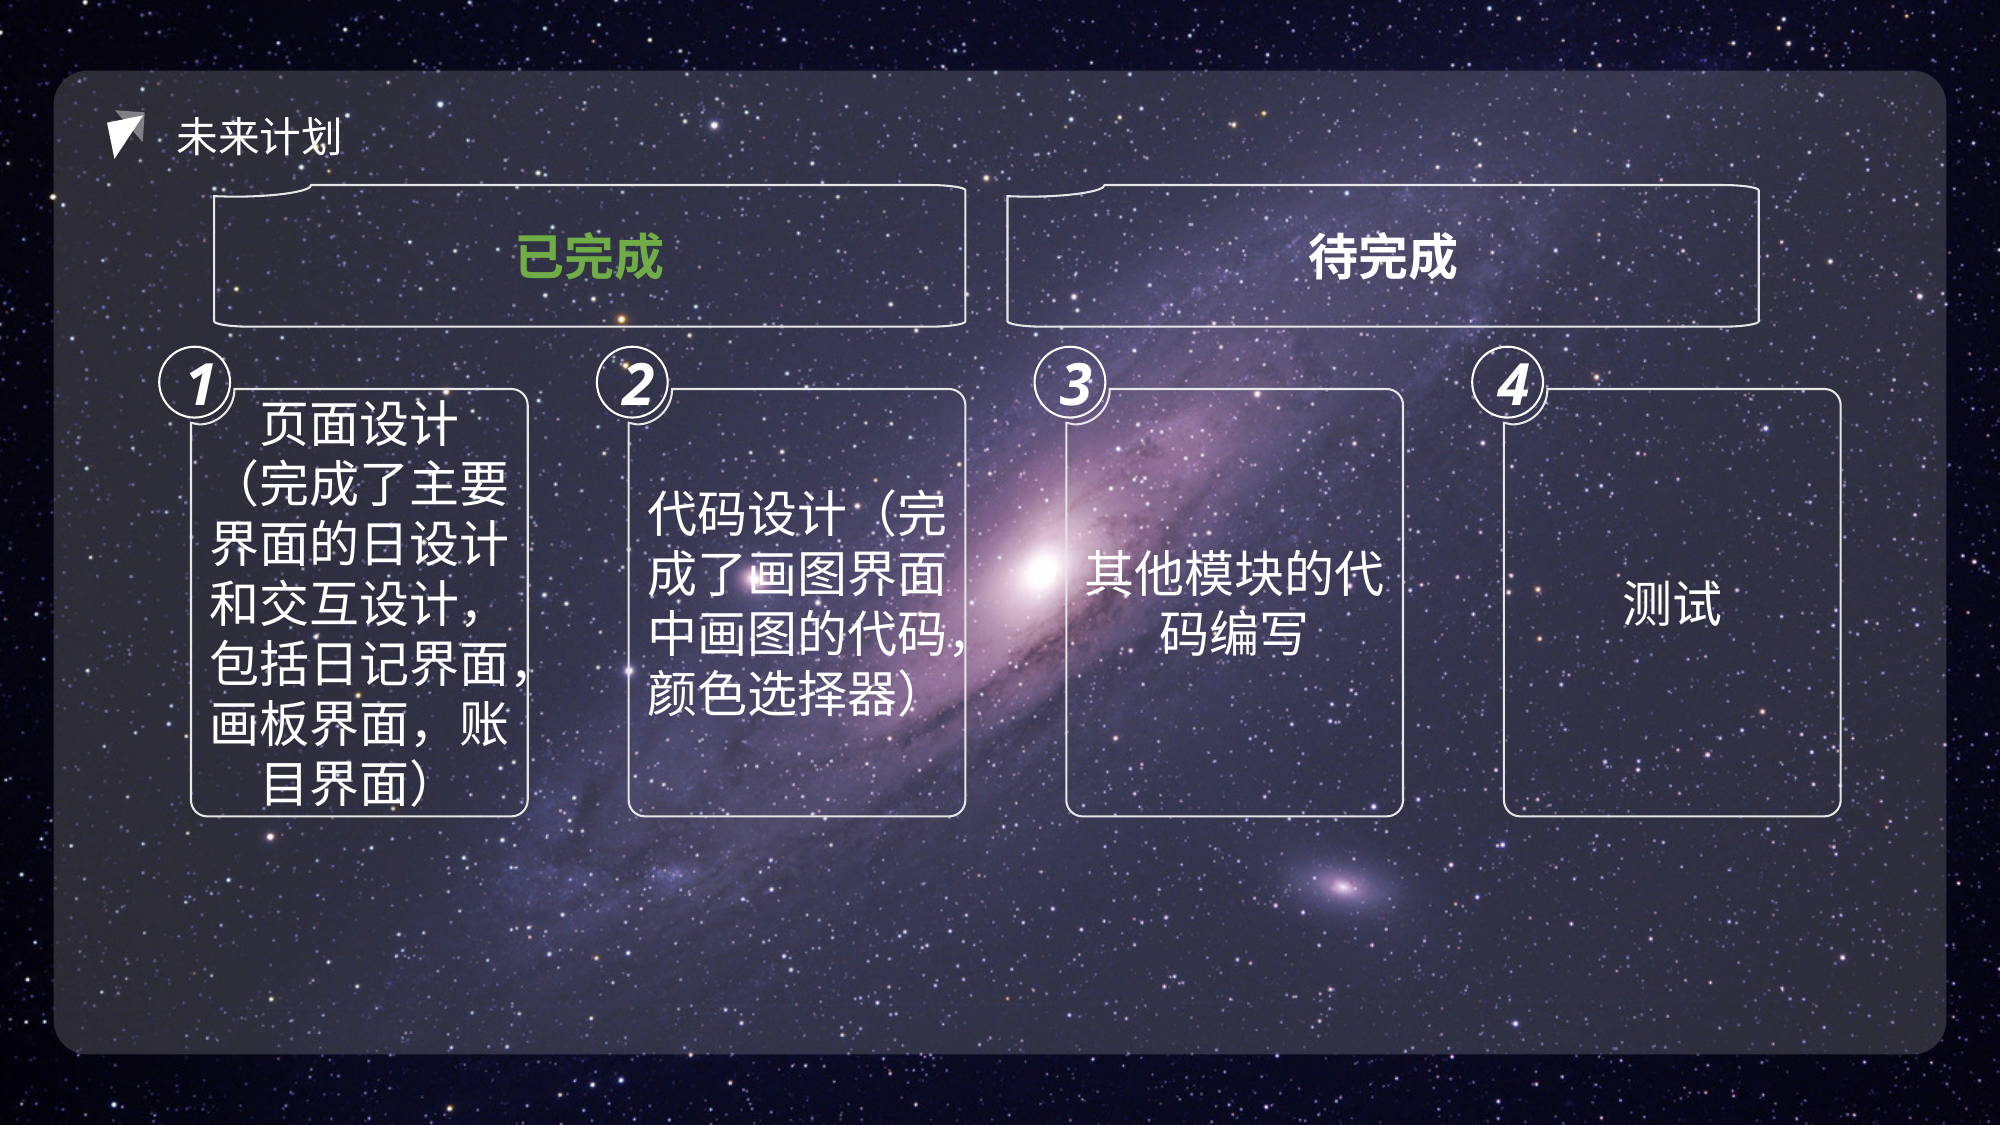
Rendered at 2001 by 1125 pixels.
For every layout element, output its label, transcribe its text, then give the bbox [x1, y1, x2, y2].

text_box 2 [595, 345, 669, 419]
text_box 1 [158, 345, 232, 419]
text_box 已完成 [213, 183, 967, 328]
text_box 测试 [1502, 387, 1842, 818]
text_box 页面设计 （完成了主要界面的日设计和交互设计，包括日记界面，画板界面，账目界面） [189, 387, 529, 818]
text_box 代码设计（完成了画图界面中画图的代码，颜色选择器） [627, 387, 967, 818]
text_box 4 [1471, 345, 1545, 419]
text_box 其他模块的代码编写 [1065, 387, 1405, 818]
picture [0, 0, 2000, 1125]
text_box 3 [1033, 345, 1107, 419]
table_cell 格式 [53, 70, 1947, 1055]
text_box 待完成 [1006, 183, 1760, 328]
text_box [110, 103, 371, 171]
